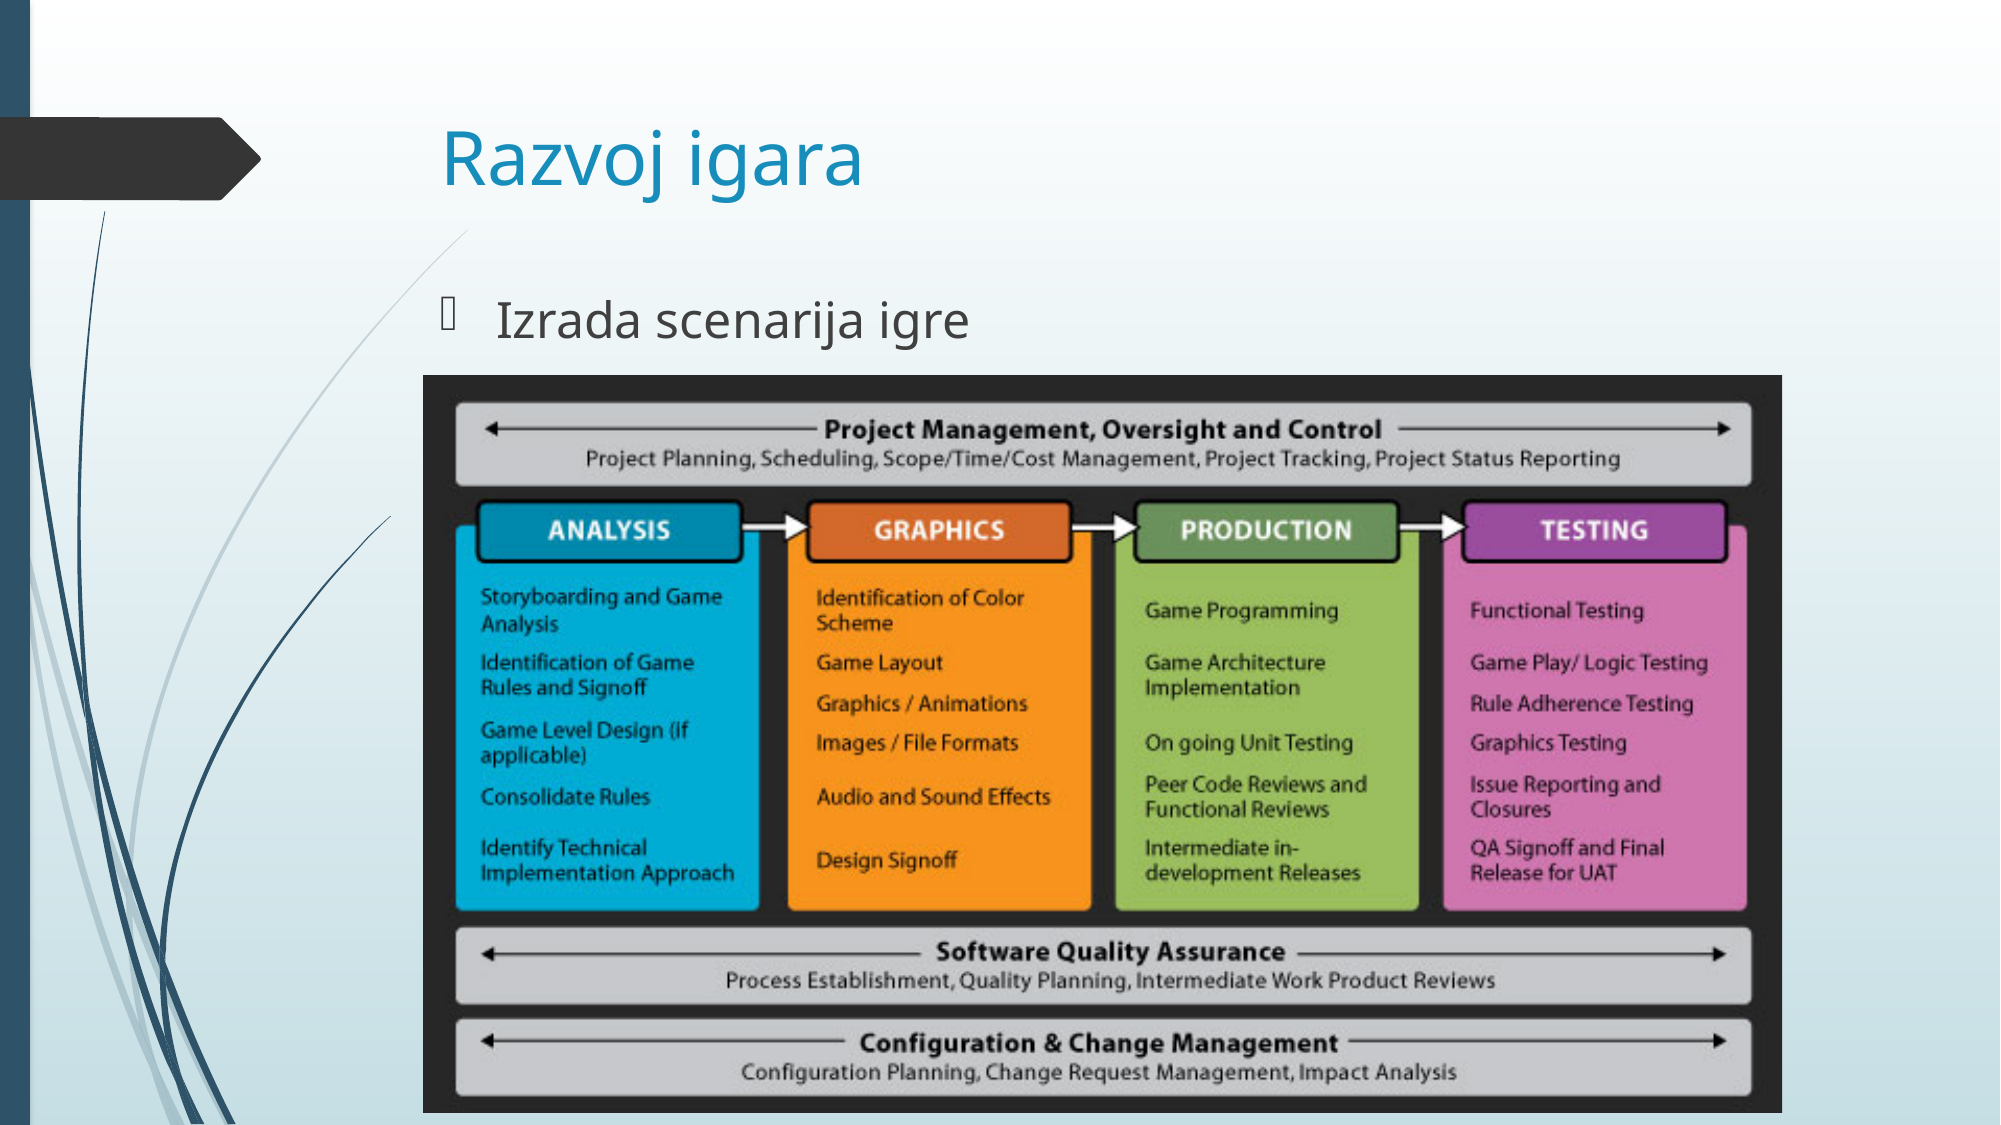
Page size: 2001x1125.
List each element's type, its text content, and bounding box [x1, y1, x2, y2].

title Razvoj igara [425, 102, 1888, 313]
list [1305, 350, 1888, 970]
picture [422, 375, 1783, 1113]
text_box Izrada scenarija igre [424, 280, 1305, 375]
